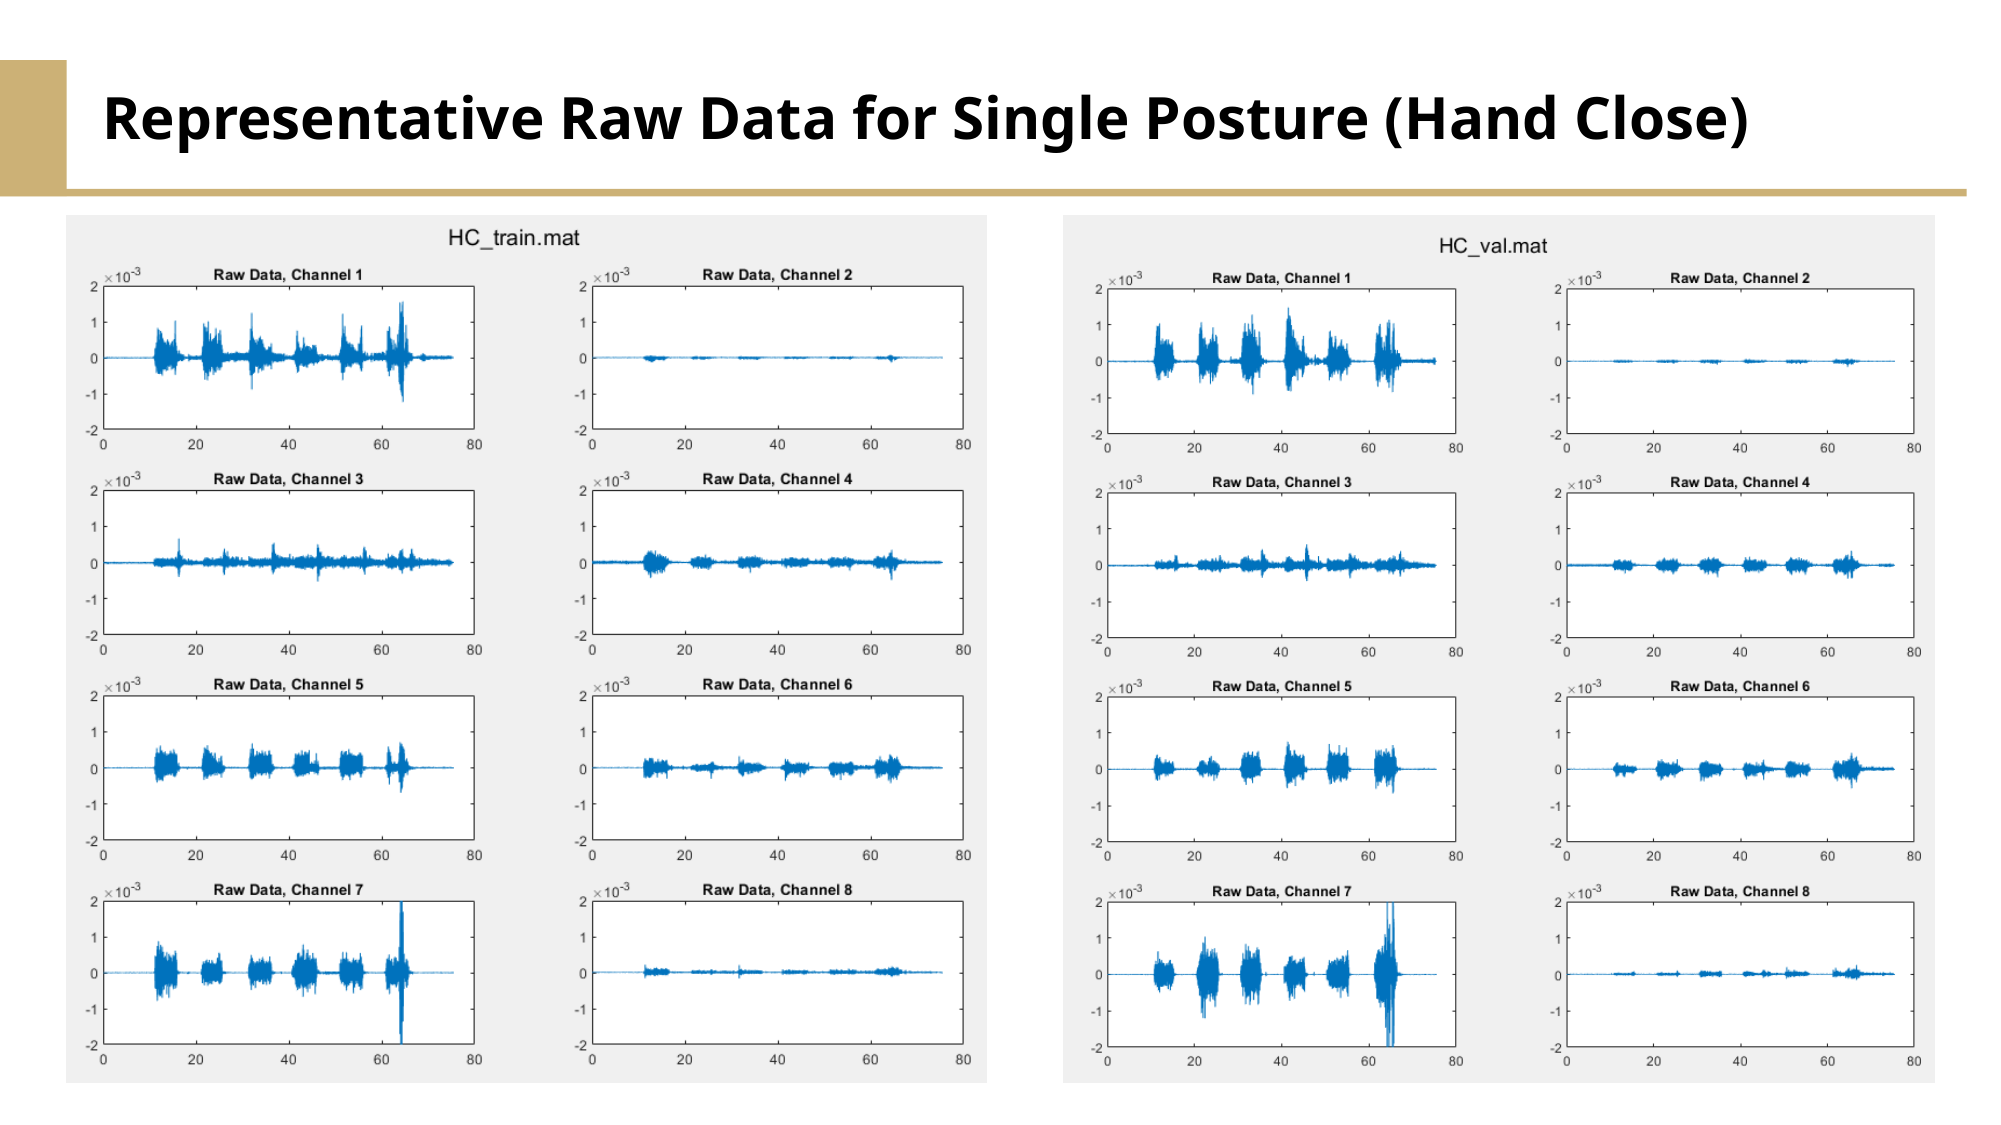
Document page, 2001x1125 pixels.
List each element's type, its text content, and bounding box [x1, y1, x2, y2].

text_box Representative Raw Data for Single Posture (Hand Close) [87, 73, 1766, 159]
text_box [0, 188, 1968, 197]
picture [66, 215, 987, 1083]
text_box [0, 59, 68, 188]
picture [1063, 215, 1935, 1083]
